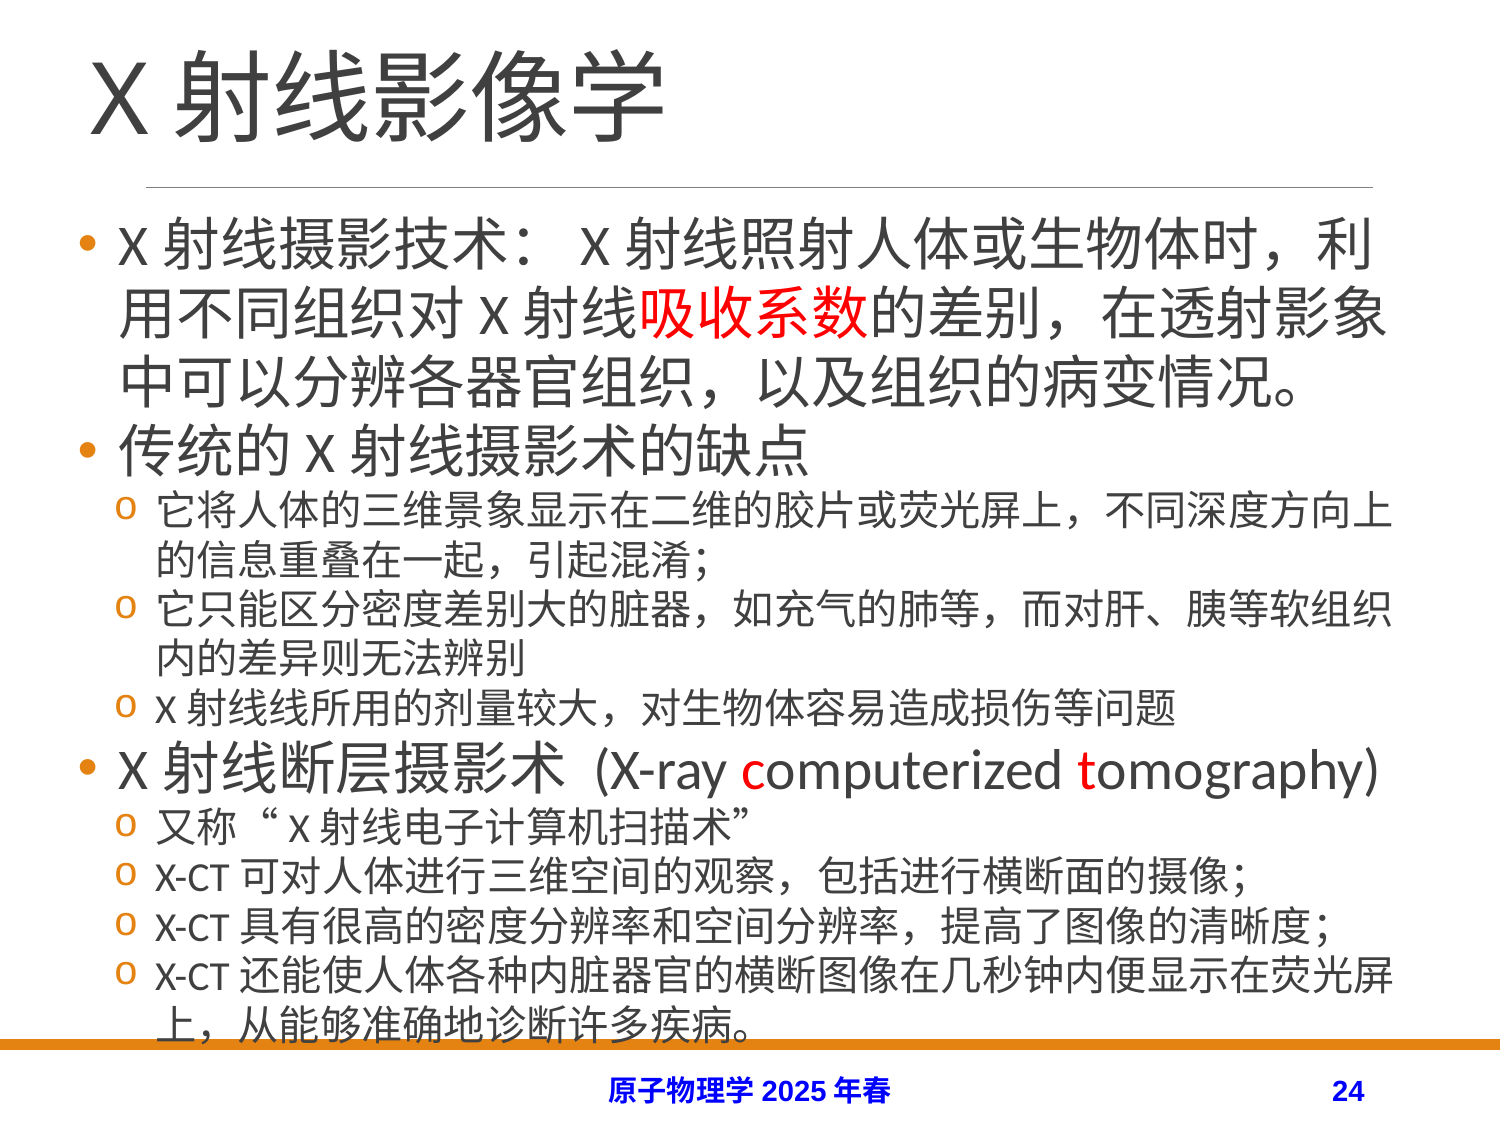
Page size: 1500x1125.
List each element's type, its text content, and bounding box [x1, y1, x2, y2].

footer 原子物理学2025年春 [453, 1060, 1047, 1120]
list X射线摄影技术：X射线照射人体或生物体时，利用不同组织对X射线吸收系数的差别，在透射影象中可以分辨各器官组织，以及组织的病变情况。 传统的X射线摄影术的缺点 它将人体的三维景象显示在二维的胶片或荧光屏上，不同深度方向上的信息重叠在一起，引起混淆； 它只能区分密度差别大的脏器，如充气的肺等，而对肝、胰等软组织内的差异则无法辨别 X射线线所用的剂量较大，对生物体容易造成损伤等问题 X射线断层摄影术 (X-ray computerized tomography) 又称“X射线电子计算机扫描术” X-CT可对人体进行三维空间的观察，包括进行横断面的摄像； X-CT具有很高的密度分辨率和空间分辨率，提高了图像的清晰度； X-CT还能使人体各种内脏器官的横断图像在几秒钟内便显示在荧光屏上，从能够准确地诊断许多疾病。 [75, 200, 1426, 1060]
title X射线影像学 [75, 8, 1438, 163]
slide_number 24 [1218, 1060, 1380, 1120]
